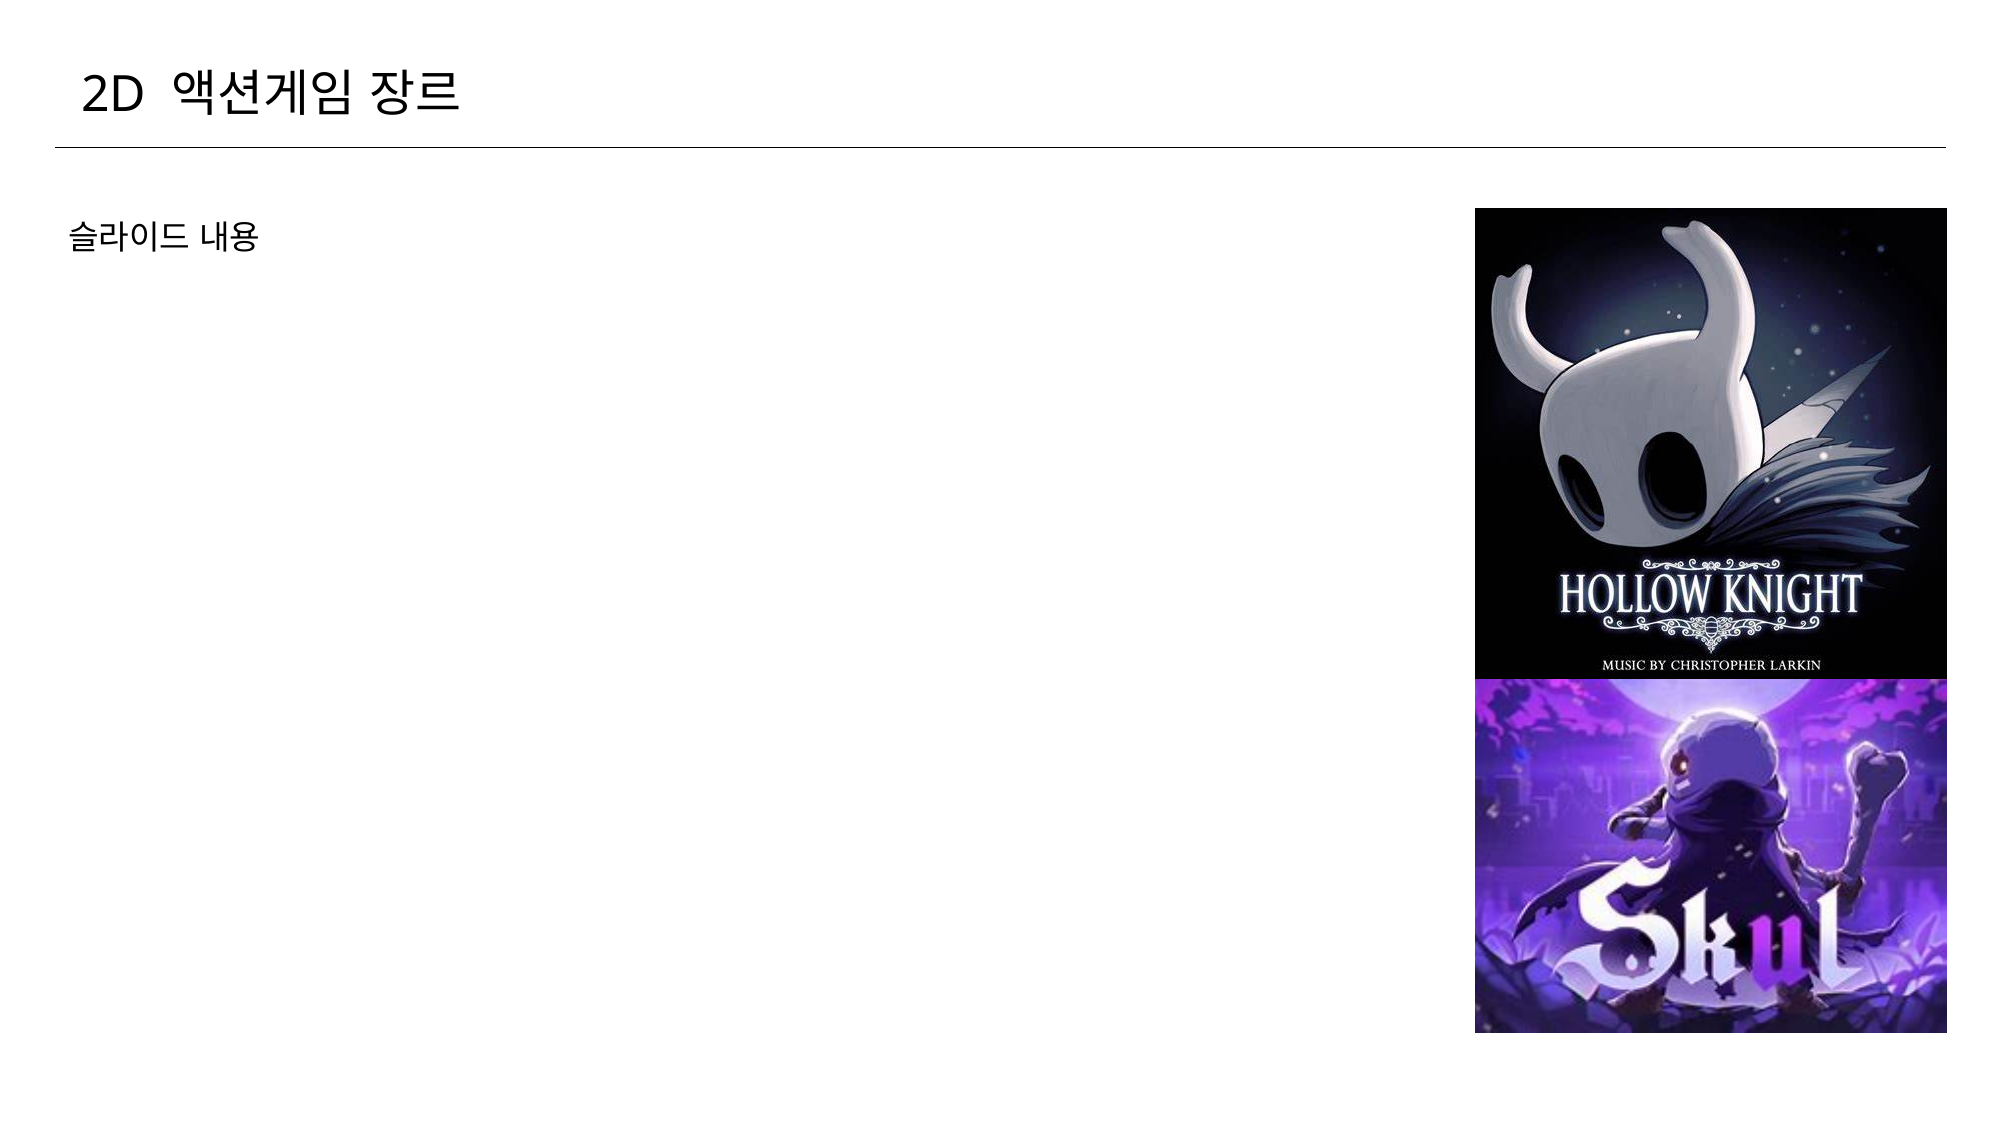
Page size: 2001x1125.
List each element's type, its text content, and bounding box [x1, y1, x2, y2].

text_box 2D 액션게임 장르 [66, 53, 477, 129]
picture [1475, 208, 1947, 1033]
text_box 슬라이드 내용 [53, 208, 1236, 264]
